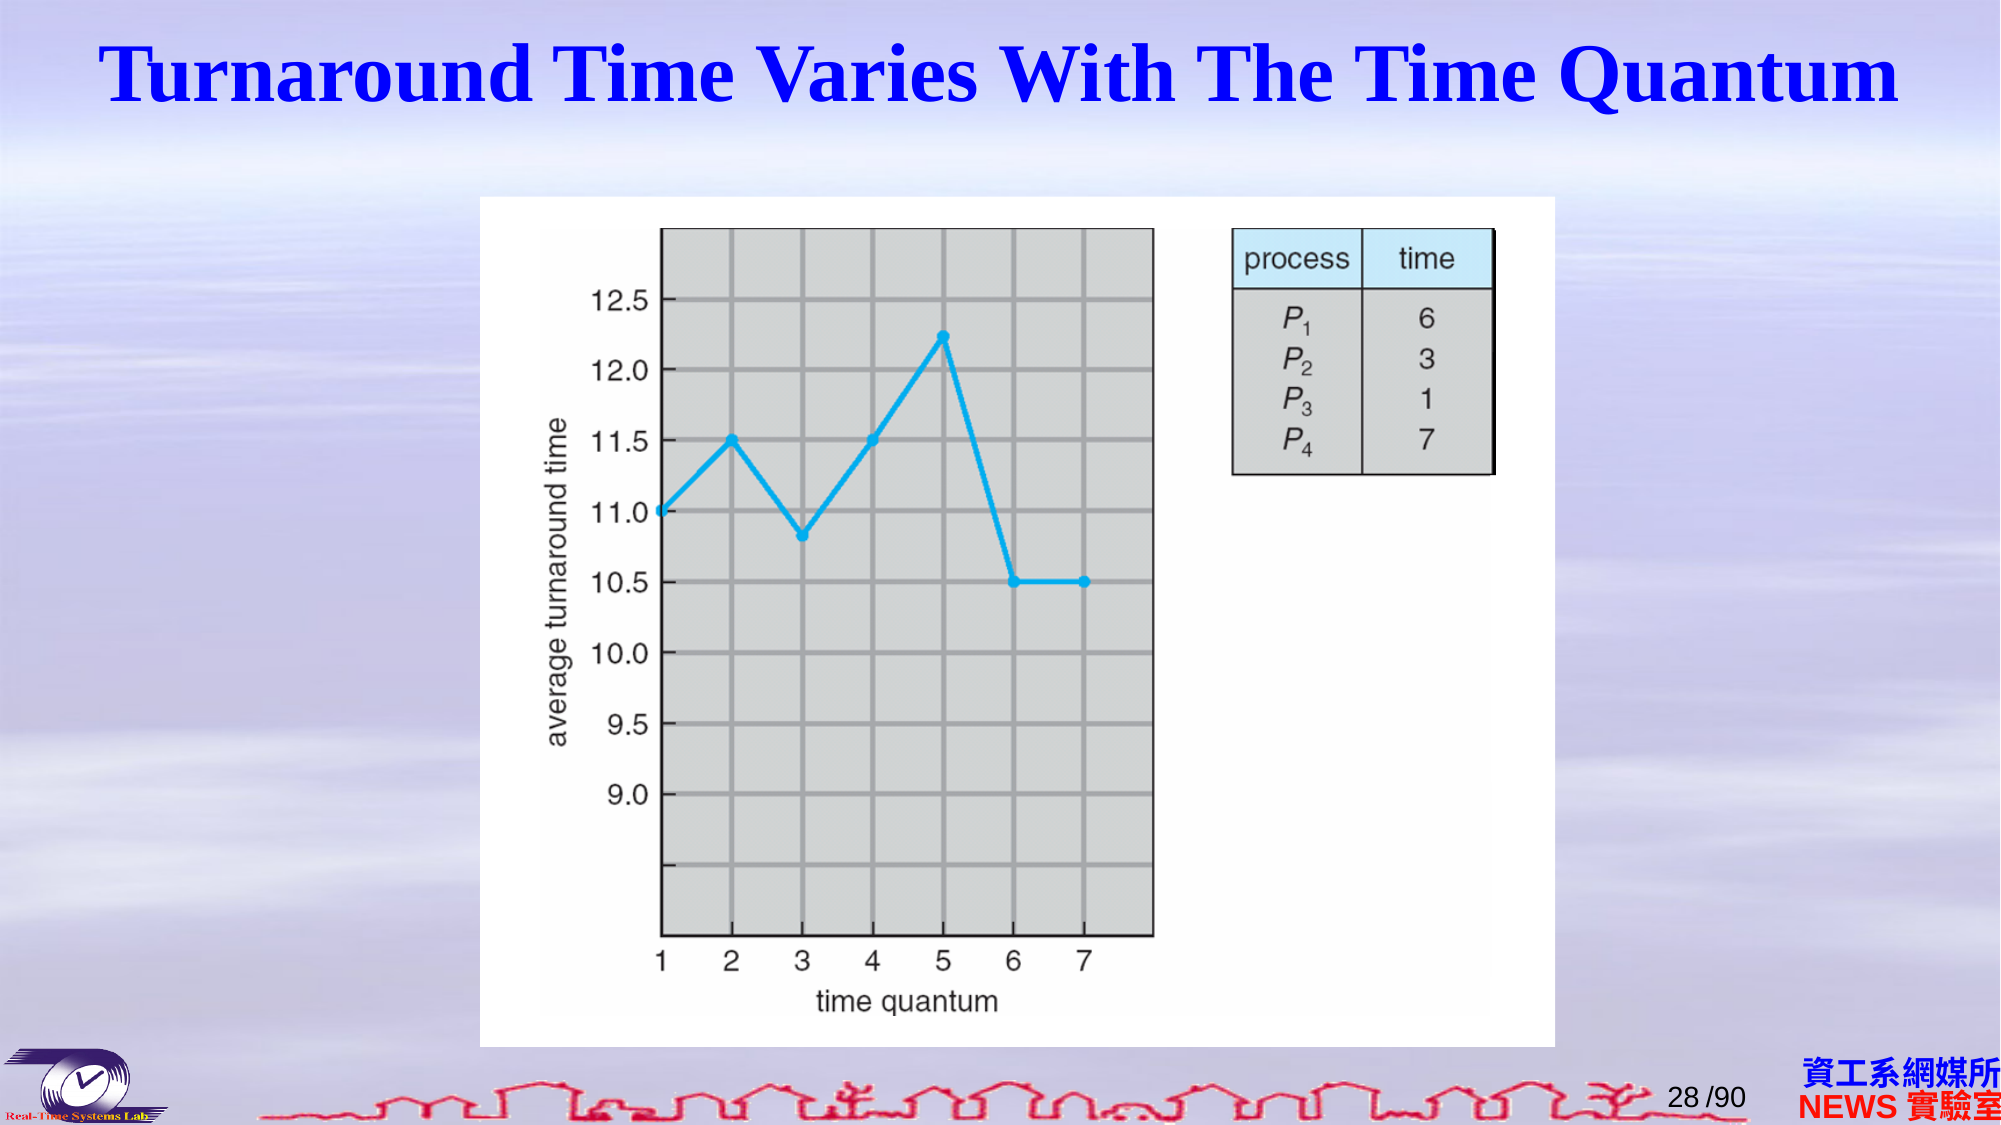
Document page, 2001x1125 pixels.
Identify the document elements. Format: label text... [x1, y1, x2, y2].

text_box [480, 196, 1556, 1047]
picture [0, 0, 2001, 1125]
slide_number 27 [1248, 1070, 1715, 1125]
footer /90 [1715, 1070, 2000, 1125]
title Turnaround Time Varies With The Time Quantum [0, 0, 2000, 138]
